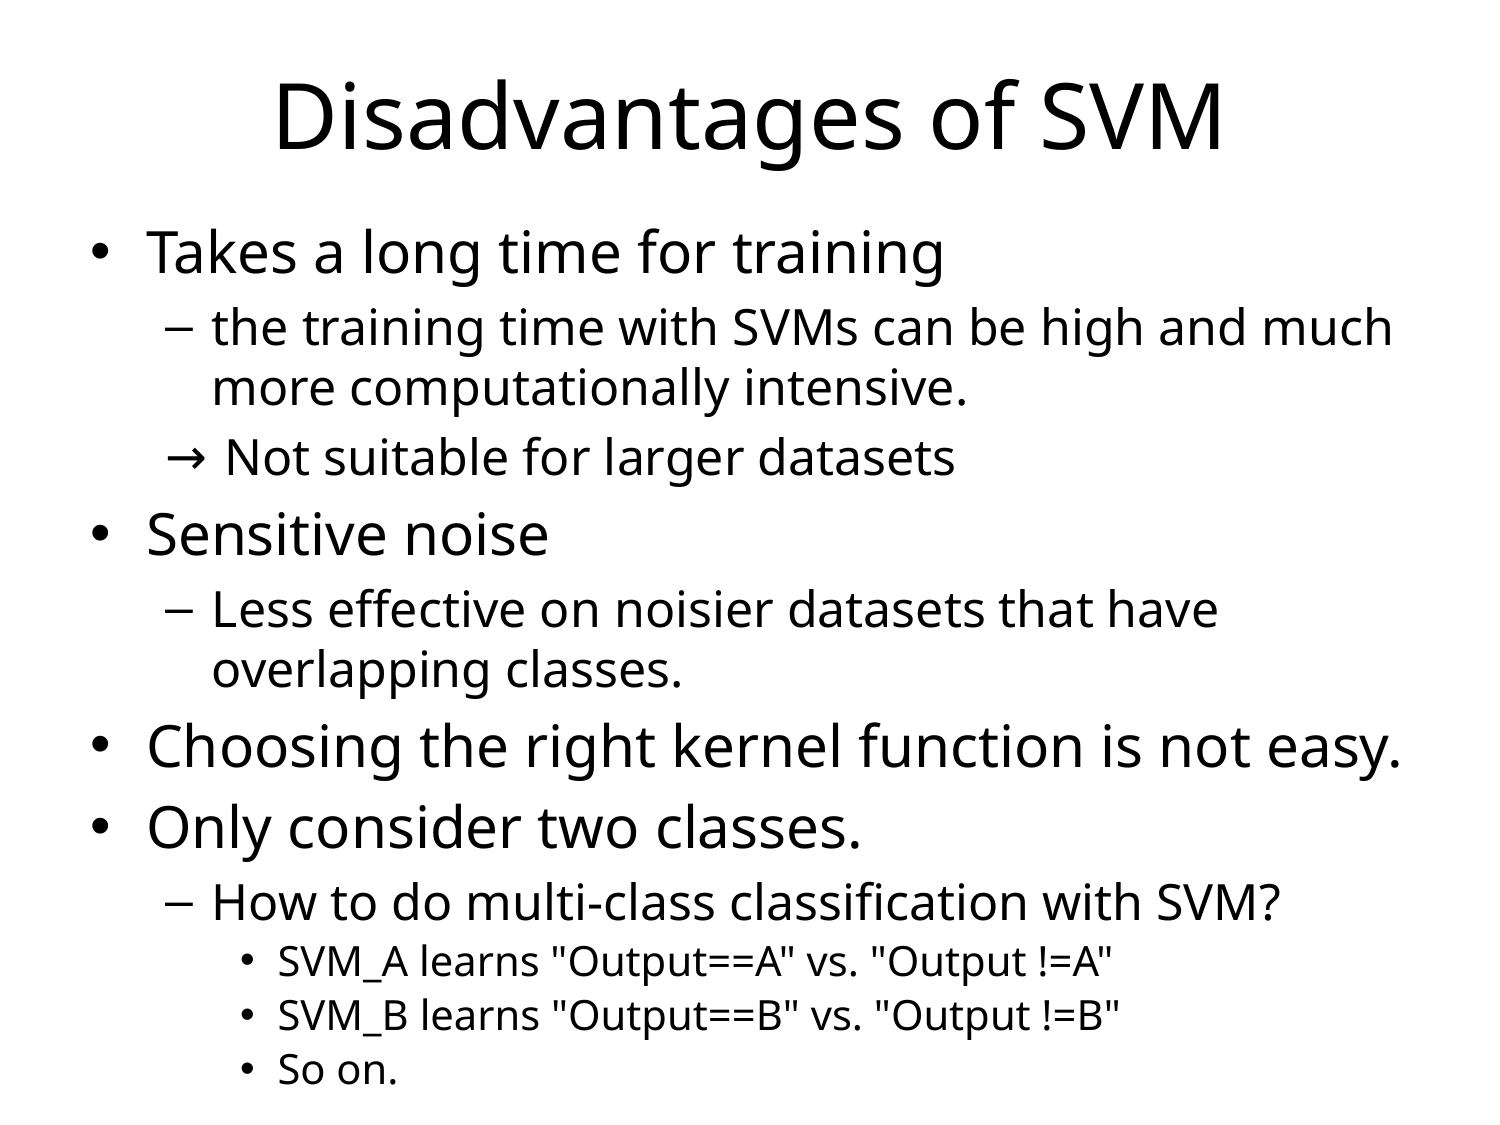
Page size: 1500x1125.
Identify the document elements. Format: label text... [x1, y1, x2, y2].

title Disadvantages of SVM [75, 19, 1425, 207]
list Takes a long time for training the training time with SVMs can be high and much more computationally intensive. Not suitable for larger datasets Sensitive noise Less effective on noisier datasets that have overlapping classes. Choosing the right kernel function is not easy. Only consider two classes. How to do multi-class classification with SVM? SVM_A learns "Output==A" vs. "Output !=A" SVM_B learns "Output==B" vs. "Output !=B" So on. [75, 208, 1459, 1040]
